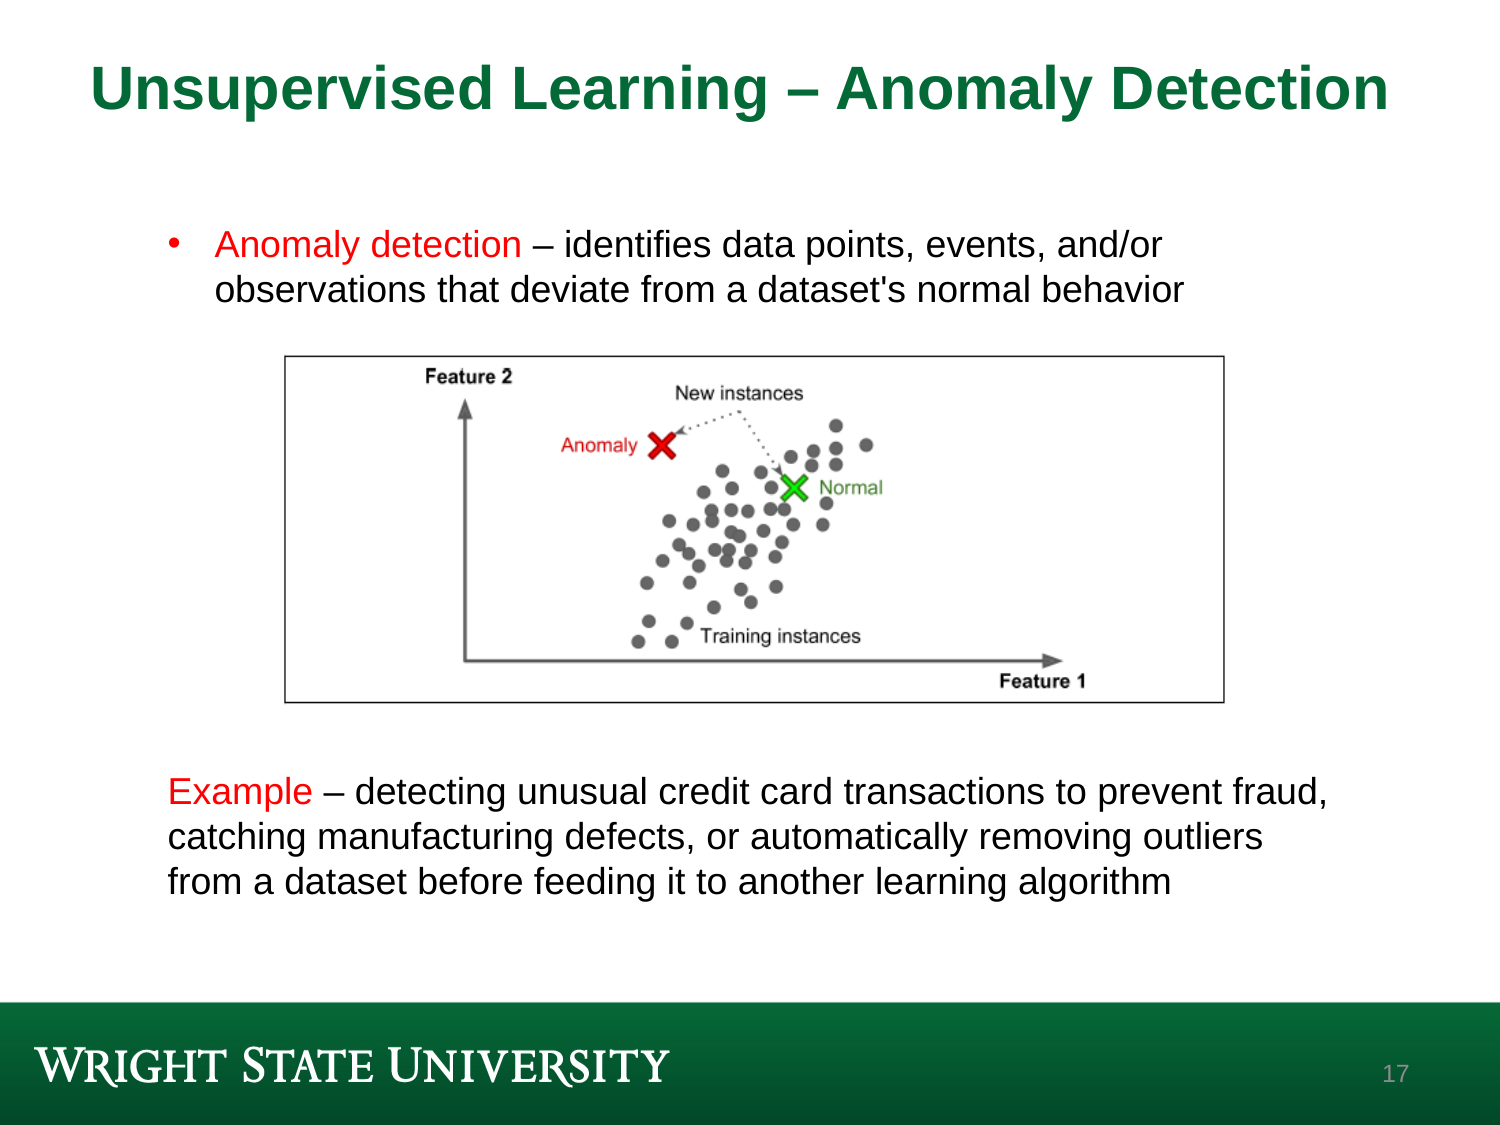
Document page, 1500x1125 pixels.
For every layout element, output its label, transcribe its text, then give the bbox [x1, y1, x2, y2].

title Unsupervised Learning – Anomaly Detection [75, 38, 1425, 132]
picture [0, 0, 1500, 1125]
text_box Anomaly detection – identifies data points, events, and/or observations that deviate from a dataset's normal behavior [153, 212, 1360, 318]
text_box Example – detecting unusual credit card transactions to prevent fraud, catching manufacturing defects, or automatically removing outliers from a dataset before feeding it to another learning algorithm [153, 760, 1360, 910]
slide_number 17 [1074, 1042, 1425, 1103]
